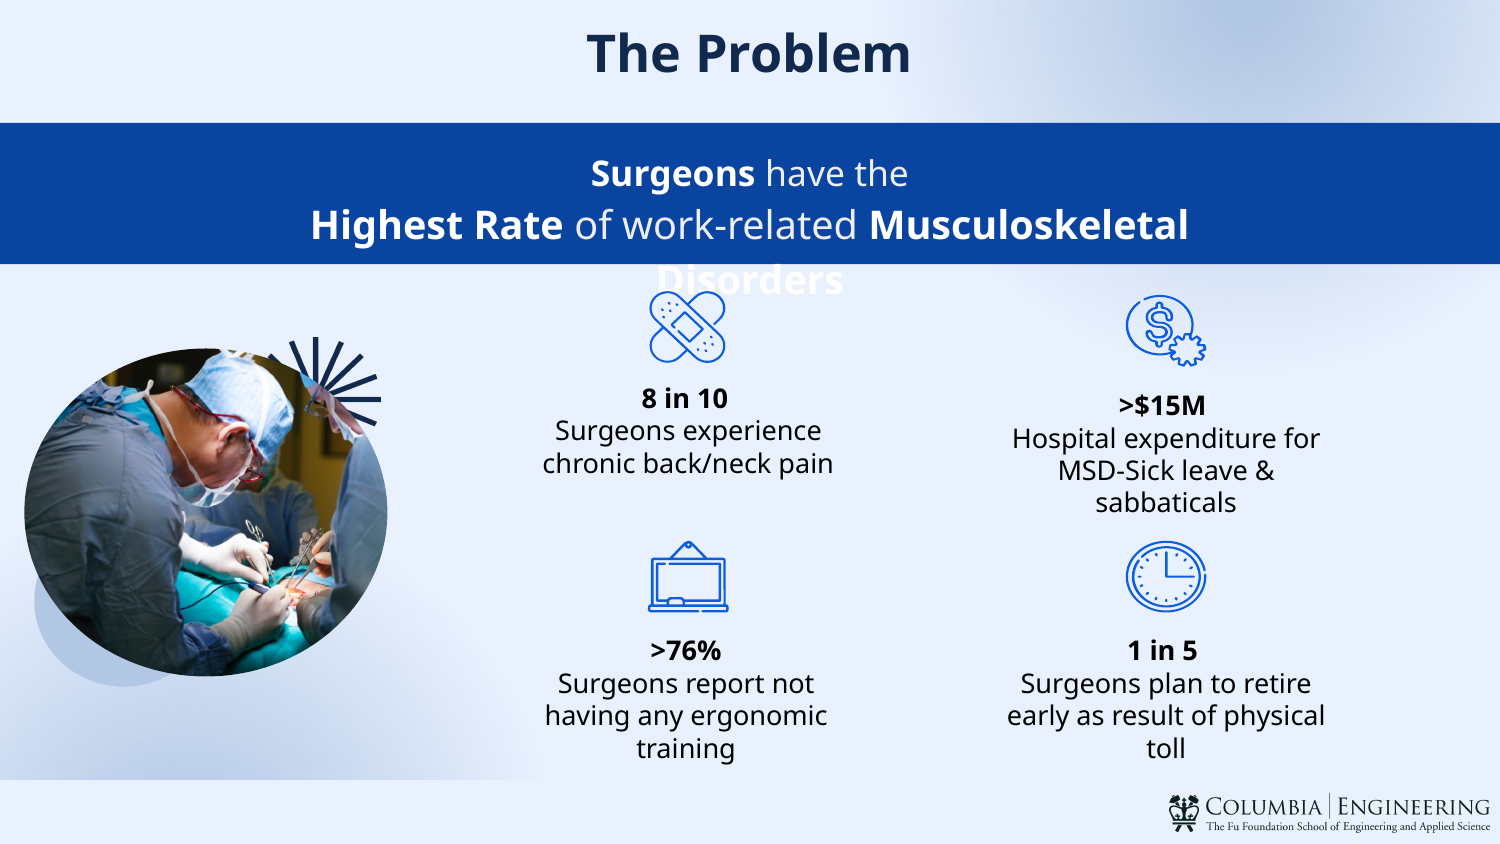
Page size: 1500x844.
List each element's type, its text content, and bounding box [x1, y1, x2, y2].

text_box >$15M Hospital expenditure for MSD-Sick leave & sabbaticals [984, 422, 1348, 526]
text_box [0, 122, 831, 265]
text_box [1125, 540, 1207, 613]
text_box Surgeons have the Highest Rate of work-related Musculoskeletal Disorders [216, 136, 831, 310]
text_box >76% Surgeons report not having any ergonomic training [603, 626, 868, 772]
text_box 1 in 5 Surgeons plan to retire early as result of physical toll [984, 626, 1348, 772]
text_box 8 in 10 Surgeons experience chronic back/neck pain [506, 373, 870, 486]
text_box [1125, 294, 1207, 367]
picture [836, 0, 1500, 413]
picture [0, 337, 598, 780]
text_box [647, 540, 729, 613]
picture [1168, 793, 1490, 833]
text_box The Problem [496, 29, 831, 84]
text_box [647, 290, 729, 364]
